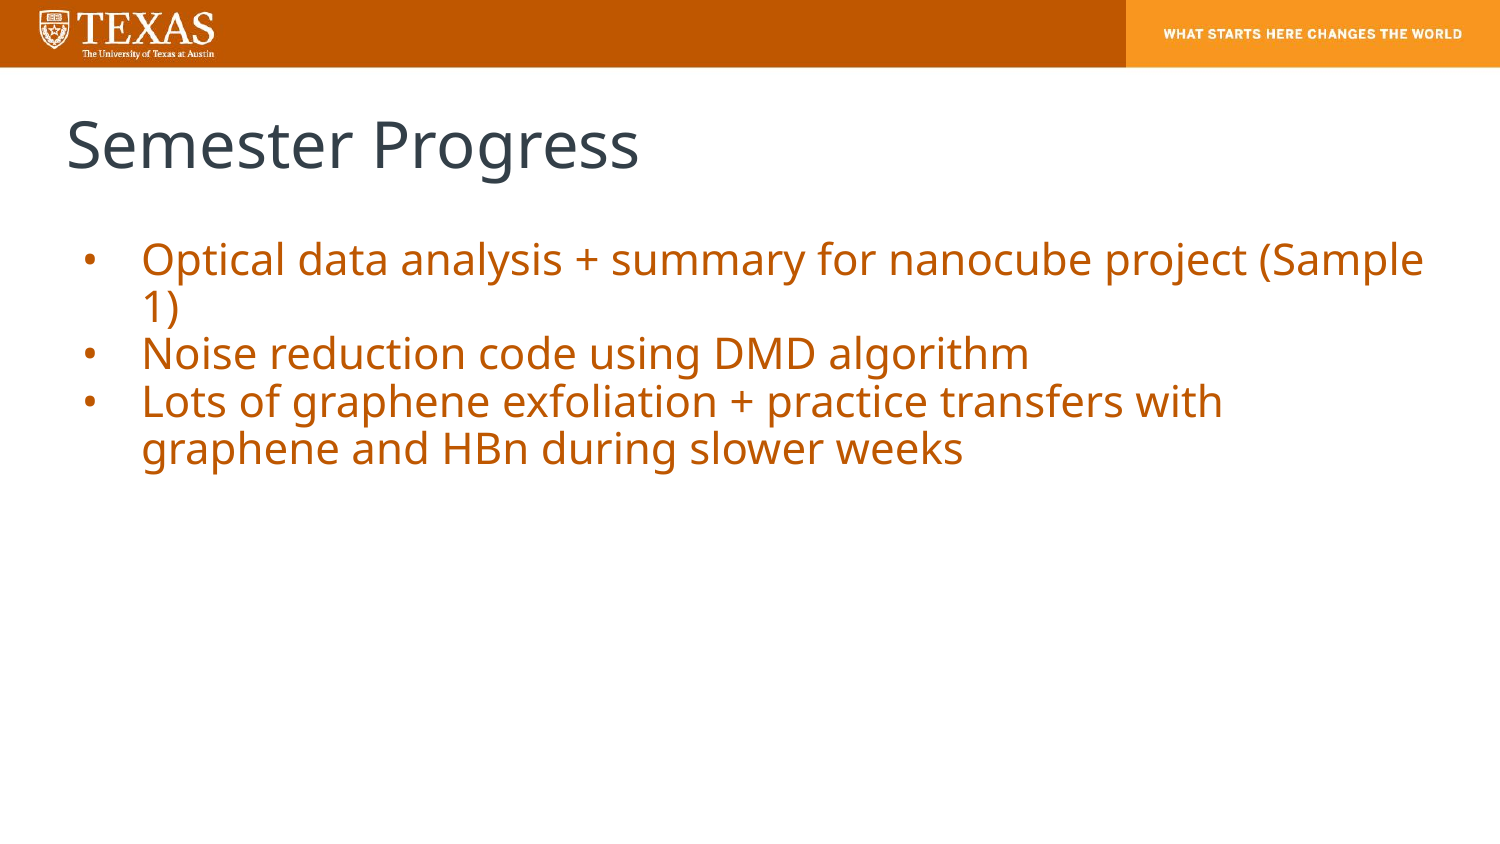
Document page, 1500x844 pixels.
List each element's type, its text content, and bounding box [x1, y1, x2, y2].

list Optical data analysis + summary for nanocube project (Sample 1) Noise reduction code using DMD algorithm Lots of graphene exfoliation + practice transfers with graphene and HBn during slower weeks [51, 230, 1449, 791]
title Semester Progress [51, 95, 1449, 189]
picture [0, 0, 1500, 844]
